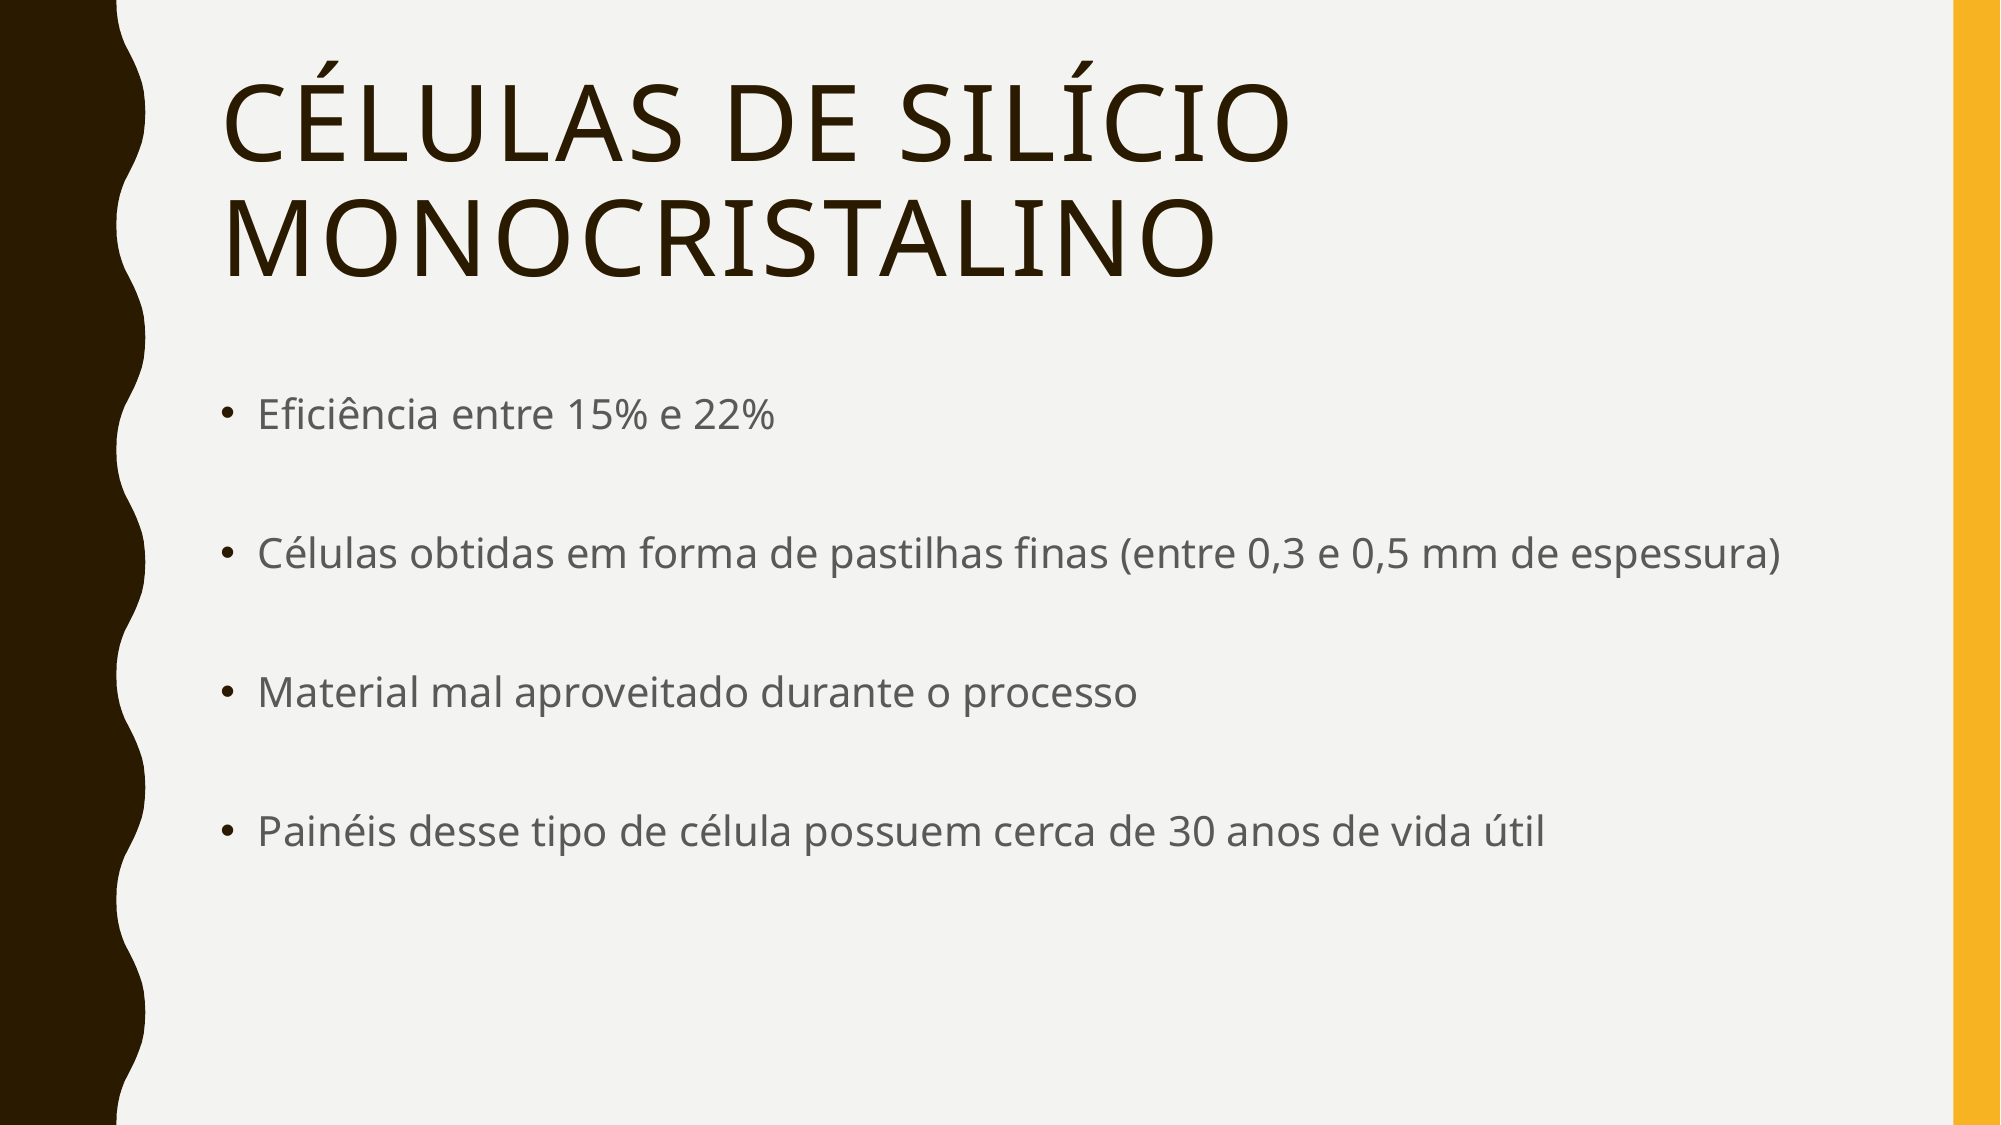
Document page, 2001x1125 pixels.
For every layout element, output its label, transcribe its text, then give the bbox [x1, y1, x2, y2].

title Células de silício monocristalino [205, 62, 1933, 308]
list Eficiência entre 15% e 22% Células obtidas em forma de pastilhas finas (entre 0,3 e 0,5 mm de espessura) Material mal aproveitado durante o processo Painéis desse tipo de célula possuem cerca de 30 anos de vida útil [205, 375, 1875, 1094]
